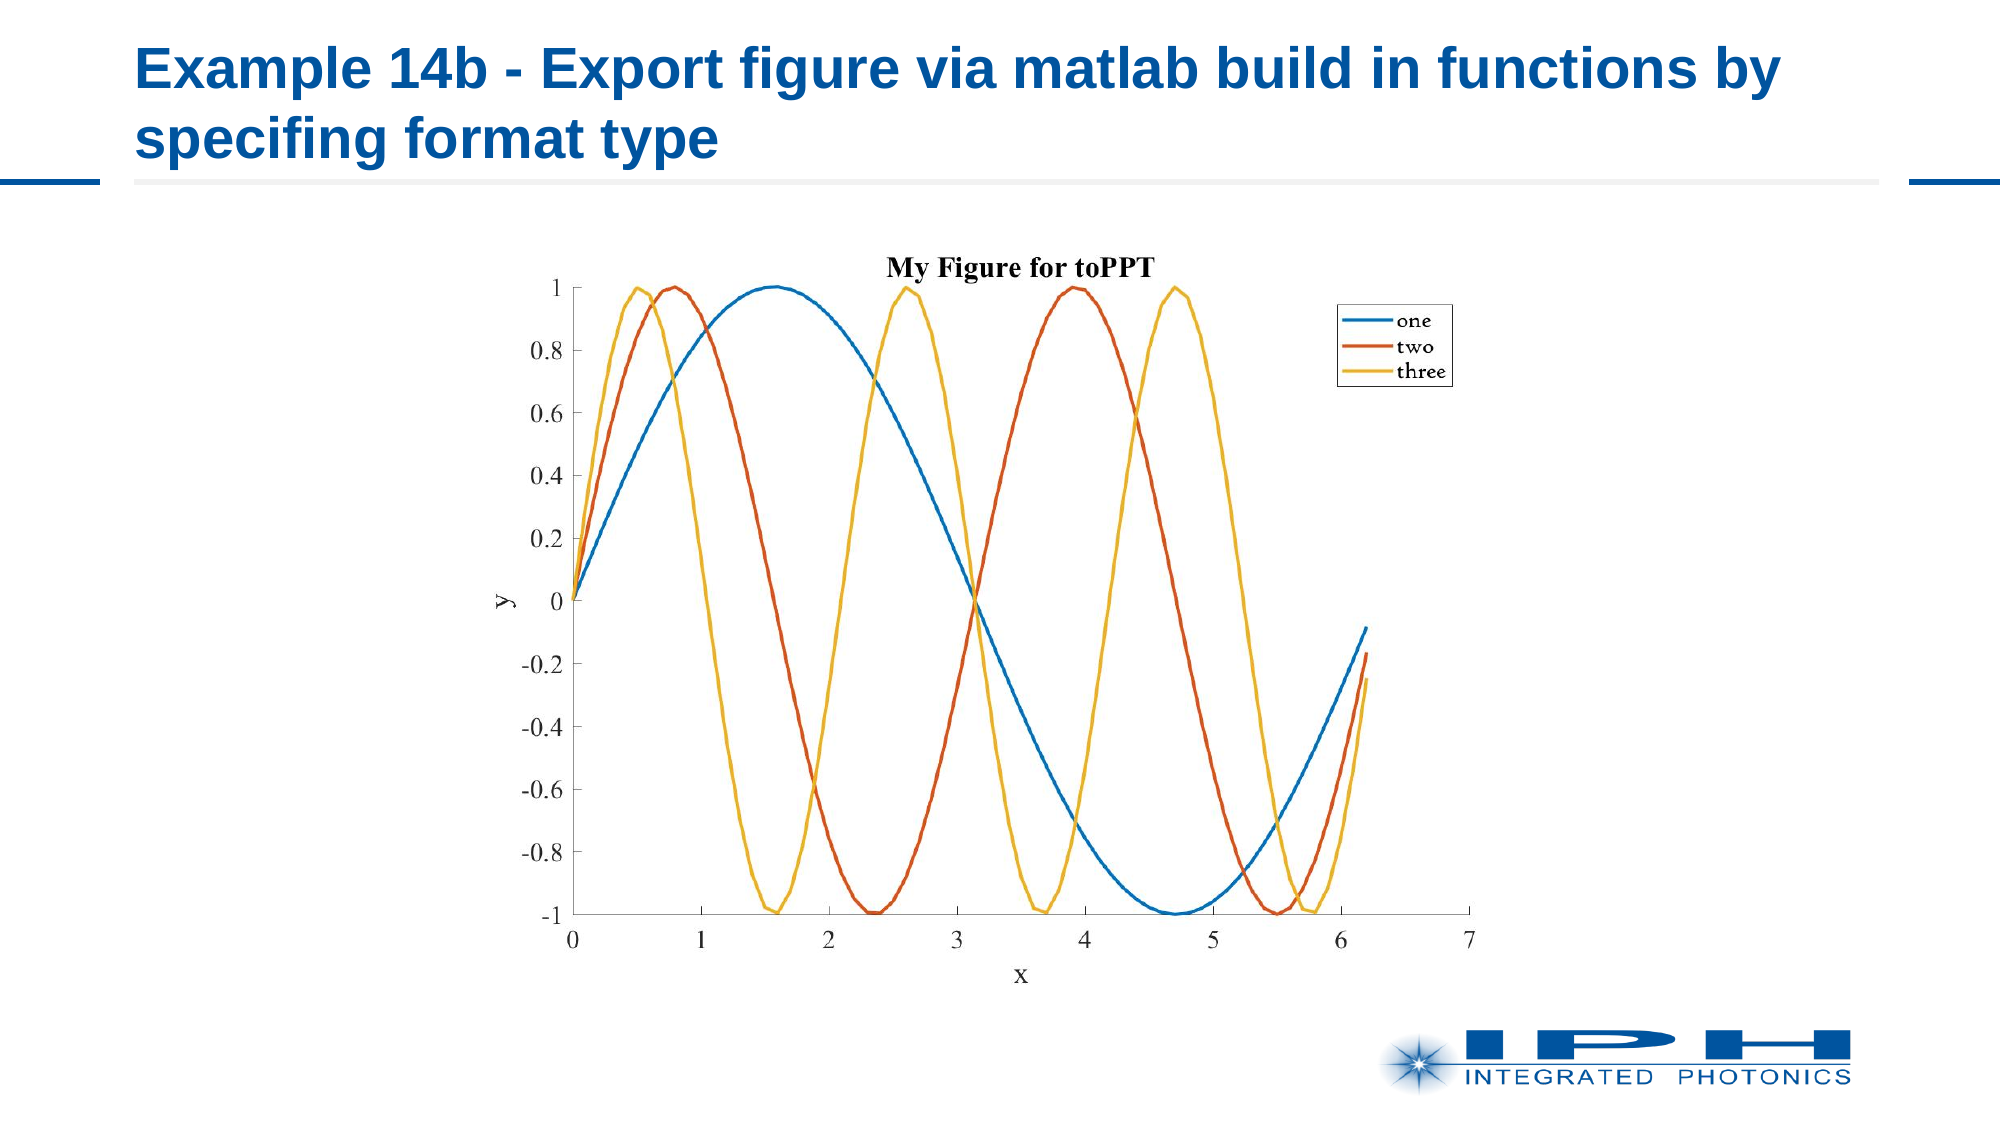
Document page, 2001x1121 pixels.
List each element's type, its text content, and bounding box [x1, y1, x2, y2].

title Example 14b - Export figure via matlab build in functions by specifing format type [134, 30, 1880, 168]
picture [422, 228, 1578, 999]
picture [1375, 1029, 1851, 1097]
